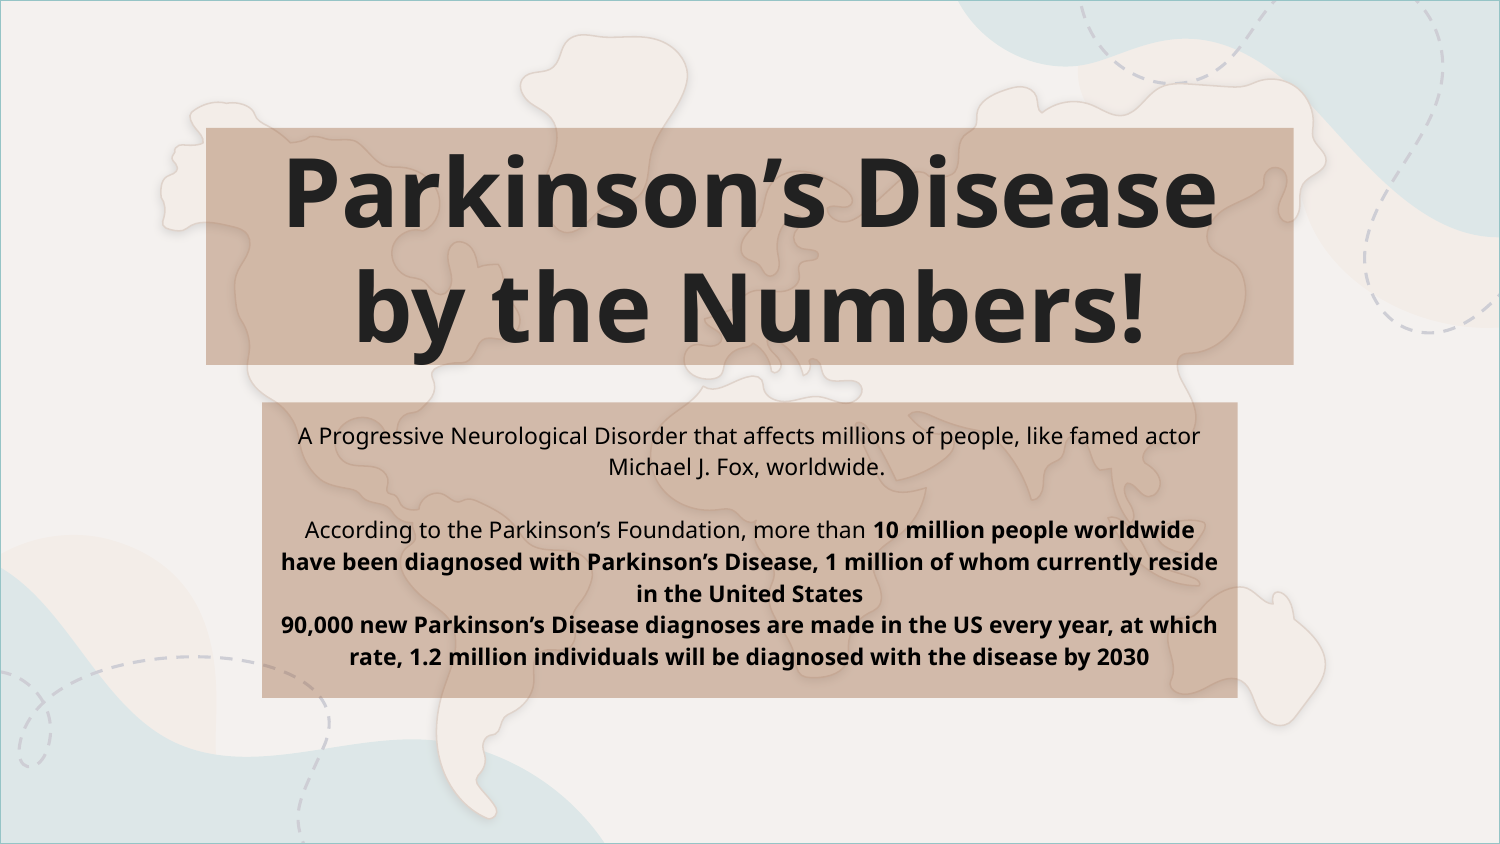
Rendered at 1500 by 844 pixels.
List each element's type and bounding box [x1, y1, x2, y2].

text_box [0, 0, 1500, 844]
text_box [160, 34, 1328, 820]
